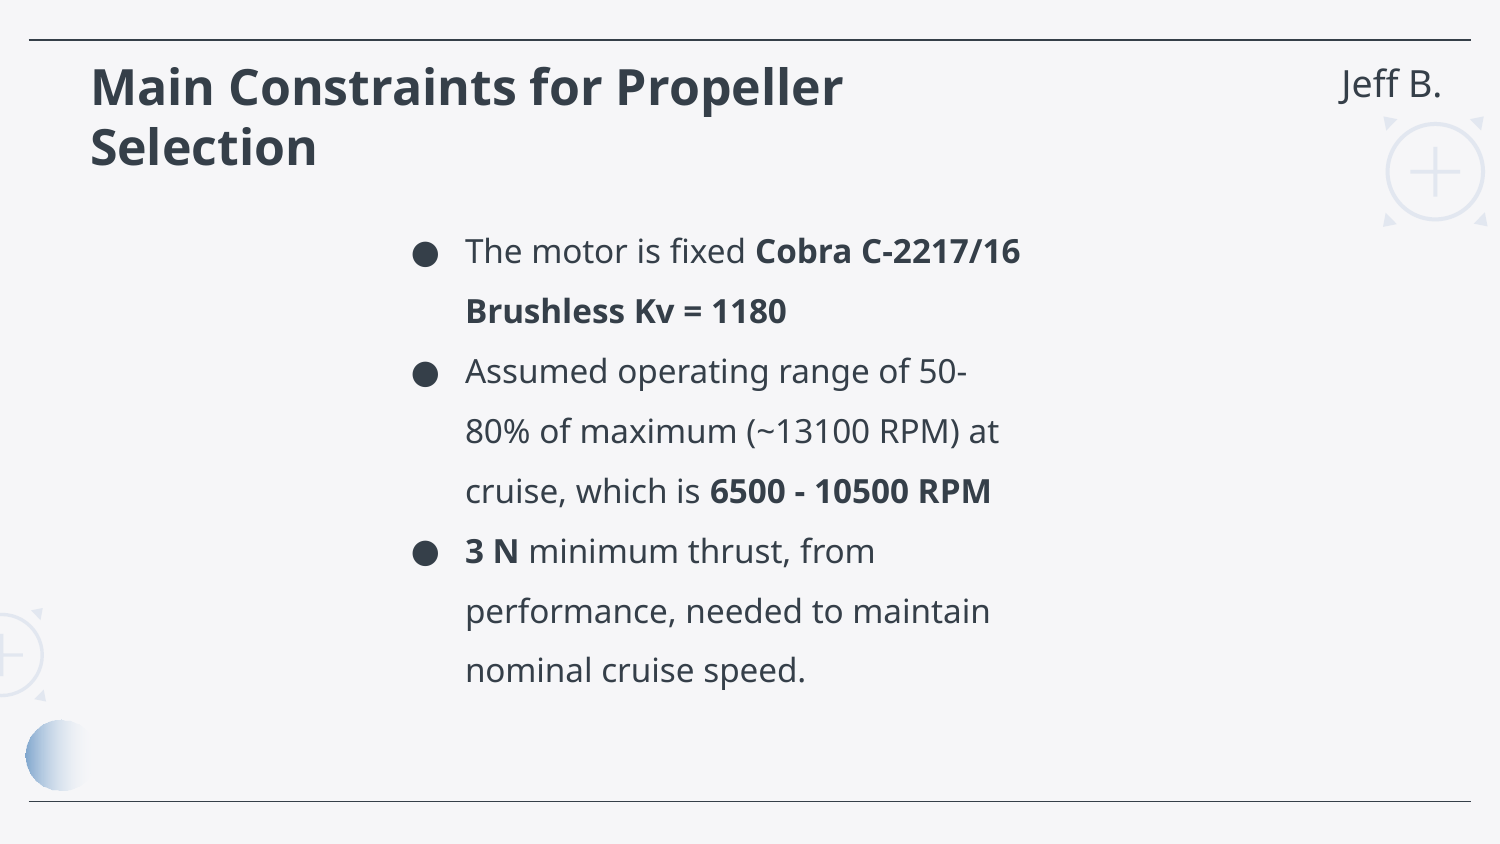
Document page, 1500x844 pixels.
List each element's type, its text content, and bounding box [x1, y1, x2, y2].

title Main Constraints for Propeller Selection [0, 40, 1083, 196]
text_box Jeff B. [1326, 0, 1500, 115]
text_box The motor is fixed Cobra C-2217/16 Brushless Kv = 1180 Assumed operating range of 50-80% of maximum (~13100 RPM) at cruise, which is 6500 - 10500 RPM 3 N minimum thrust, from performance, needed to maintain nominal cruise speed. [0, 195, 1045, 705]
